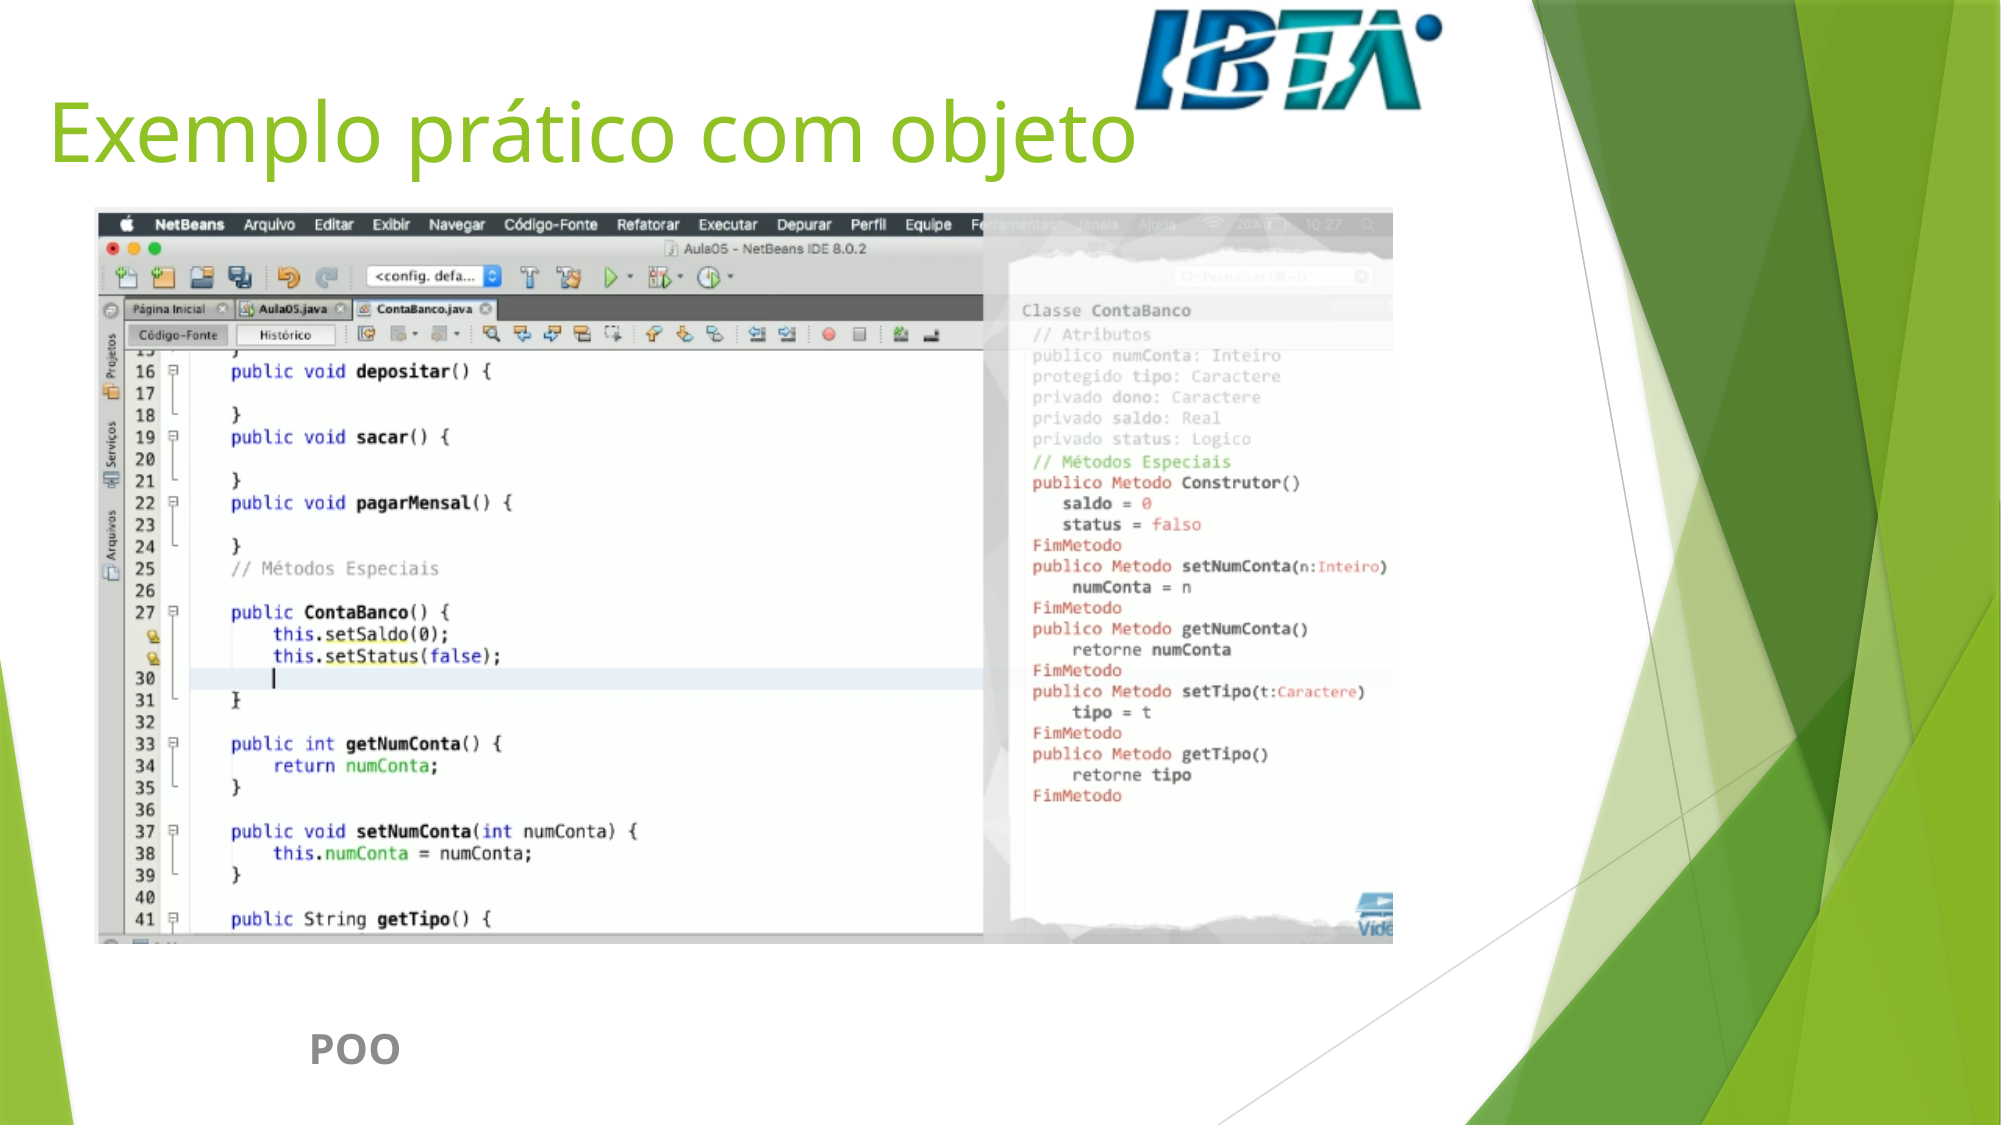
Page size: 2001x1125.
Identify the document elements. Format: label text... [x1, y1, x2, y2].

picture [1107, 0, 1463, 121]
title Exemplo prático com objeto [31, 71, 1156, 289]
picture [93, 206, 1394, 944]
footer POO [293, 1042, 744, 1103]
